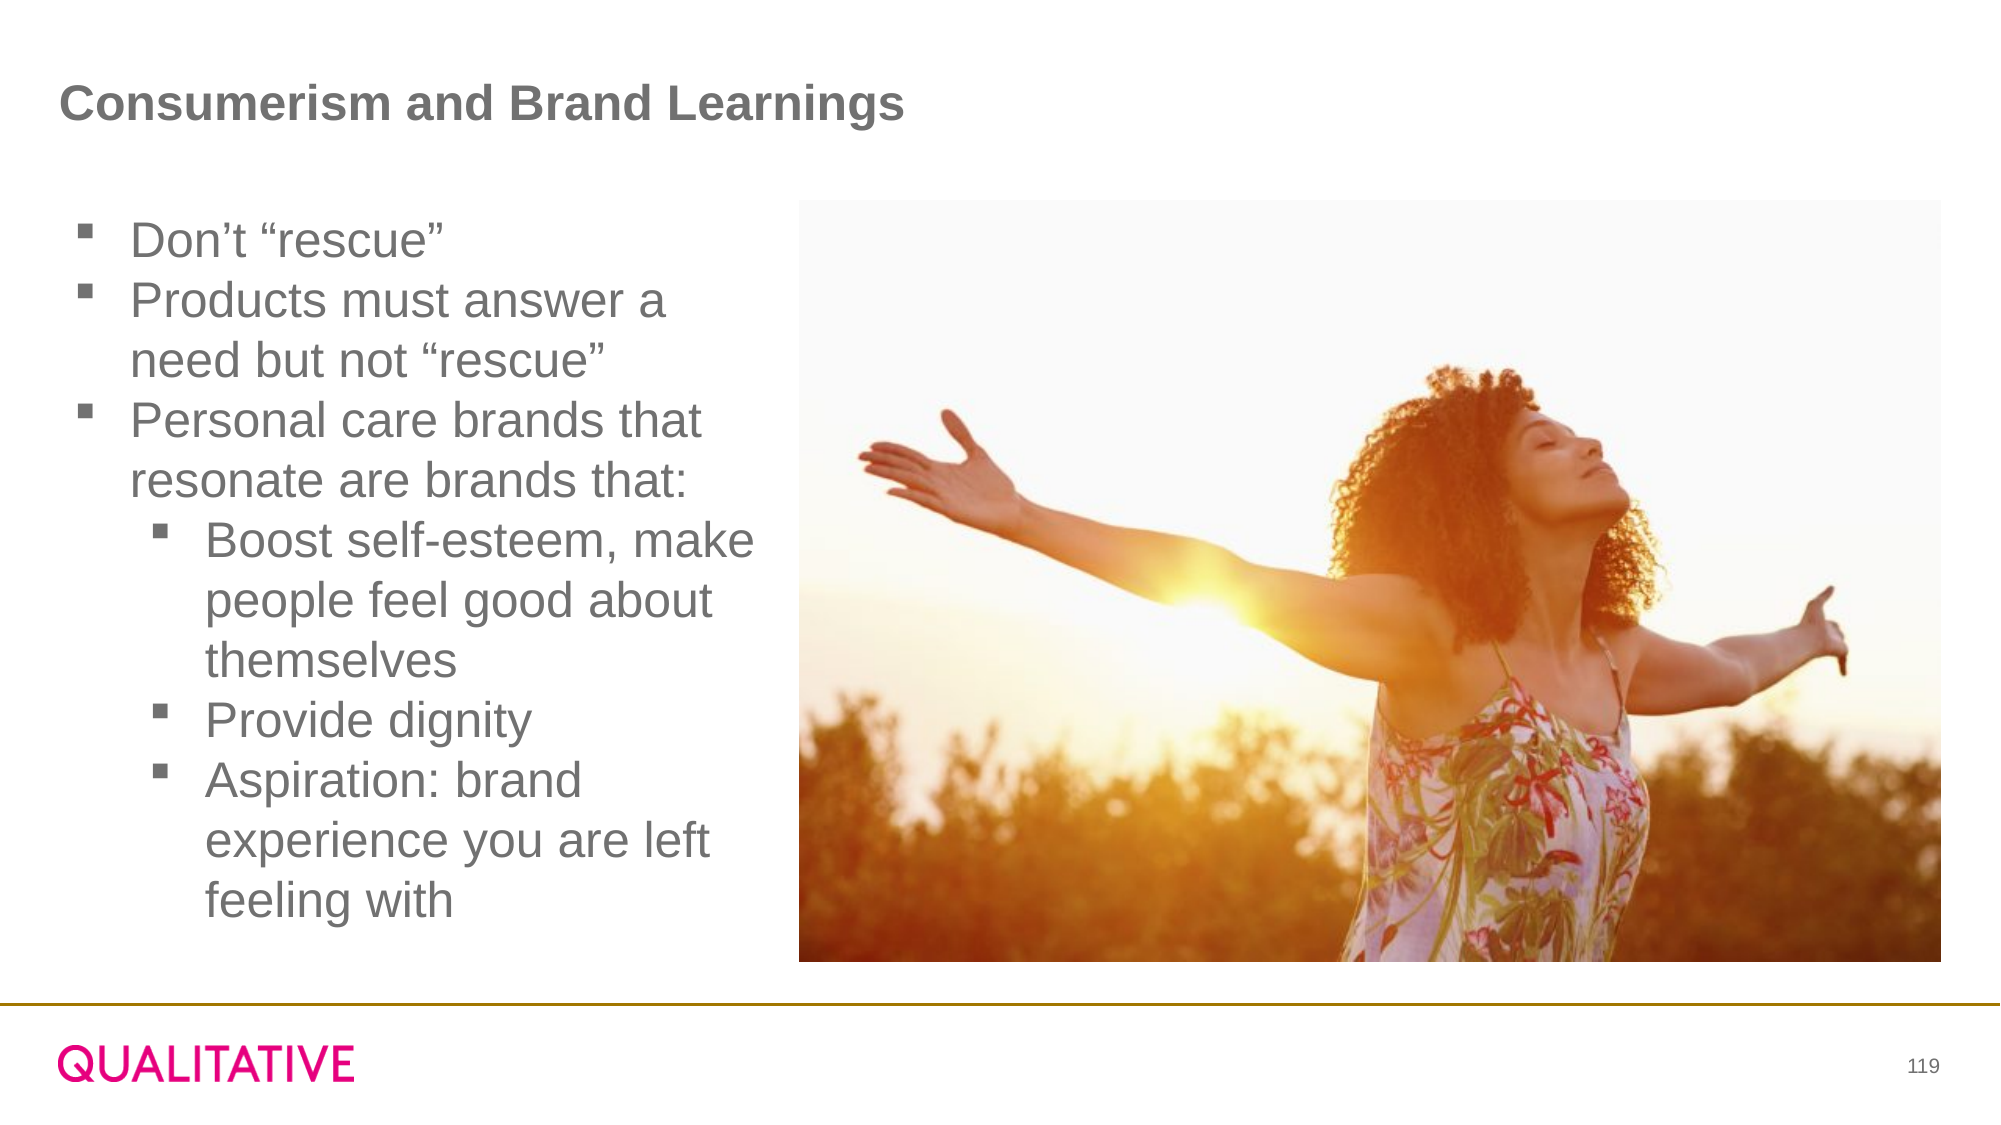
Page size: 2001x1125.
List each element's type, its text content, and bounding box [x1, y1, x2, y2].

picture [799, 200, 1941, 962]
picture [58, 1045, 354, 1082]
text_box Don’t “rescue” Products must answer a need but not “rescue” Personal care brands that resonate are brands that: Boost self-esteem, make people feel good about themselves Provide dignity Aspiration: brand experience you are left feeling with [58, 200, 775, 996]
slide_number 119 [1780, 1048, 1941, 1082]
title Consumerism and Brand Learnings [59, 70, 1941, 137]
